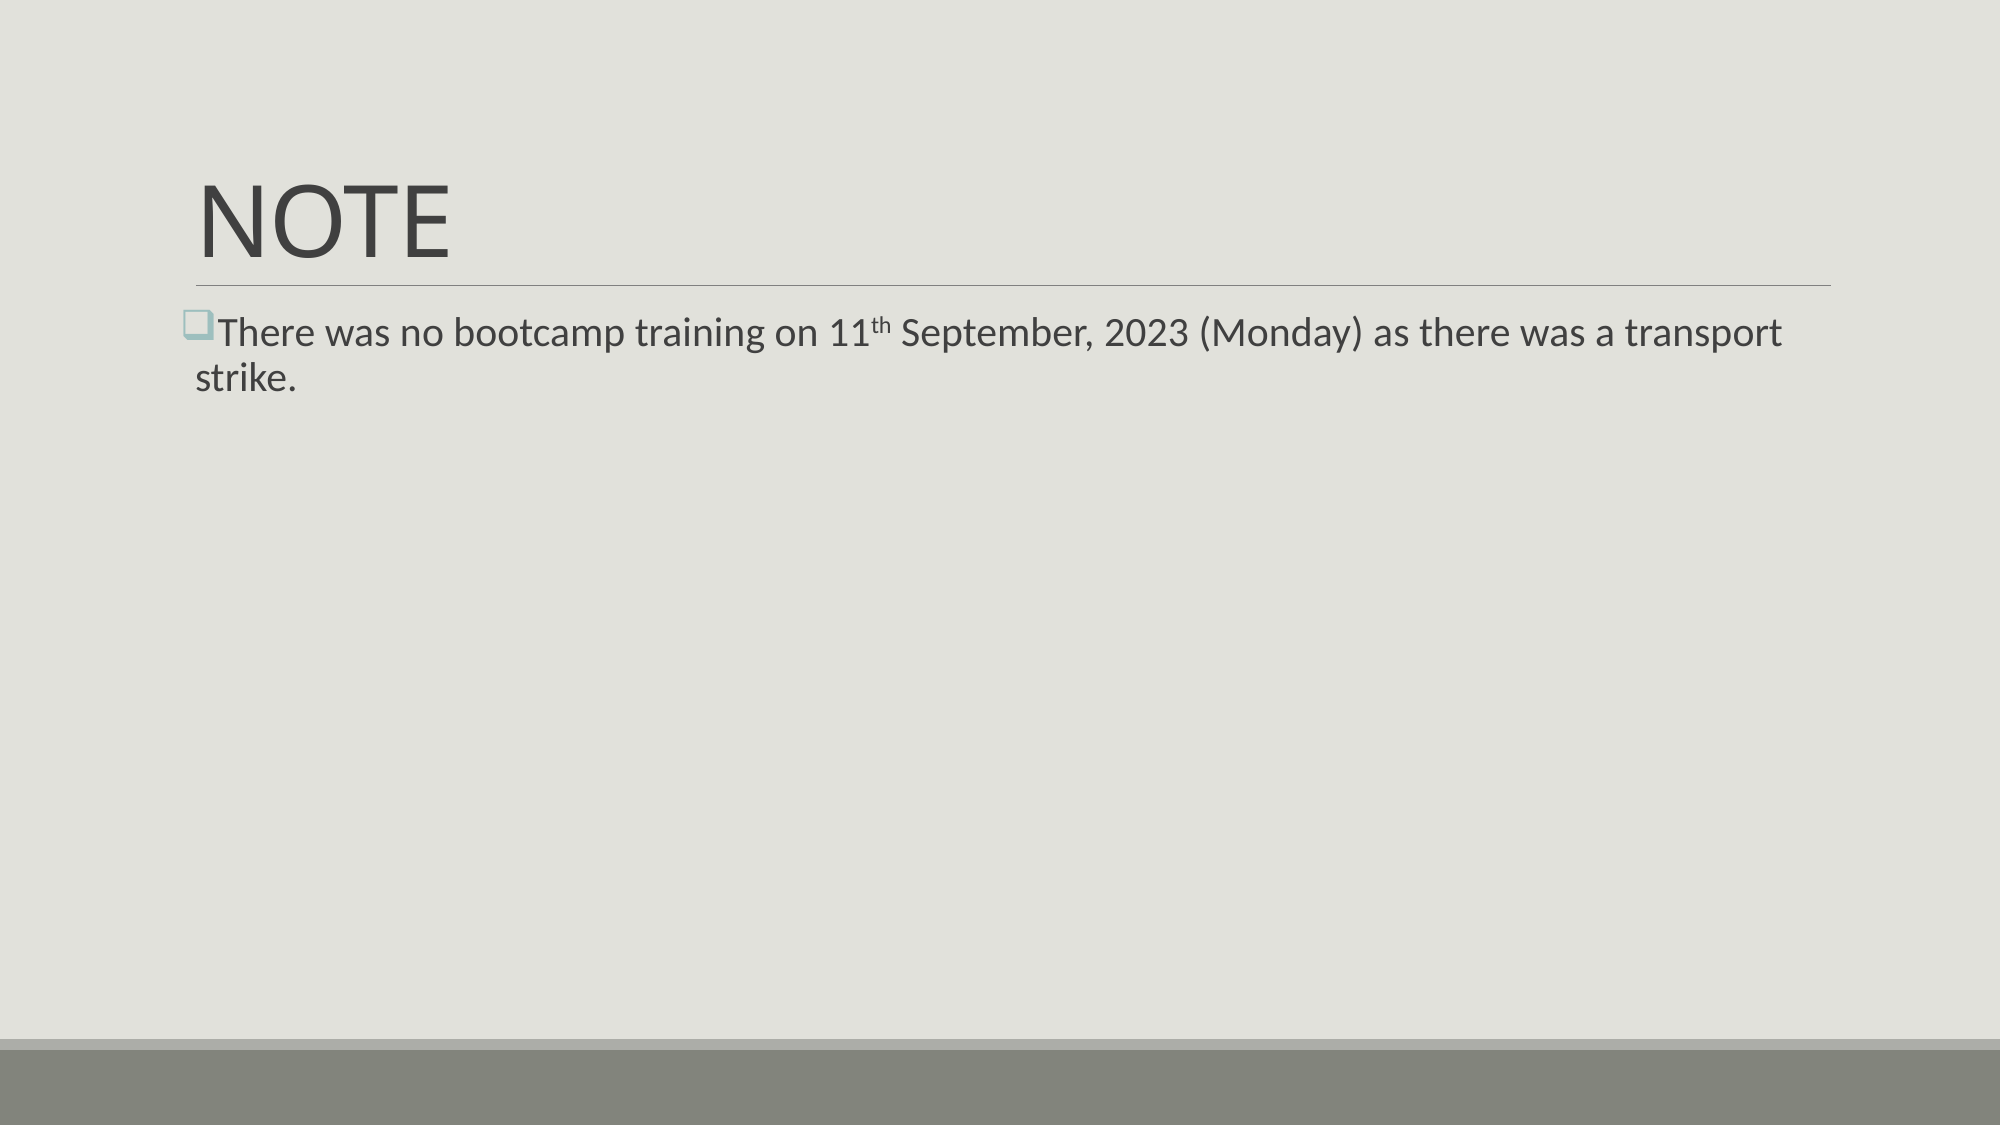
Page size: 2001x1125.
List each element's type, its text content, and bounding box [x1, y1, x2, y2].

title NOTE [180, 47, 1830, 285]
list There was no bootcamp training on 11th September, 2023 (Monday) as there was a transport strike. [180, 302, 1830, 963]
